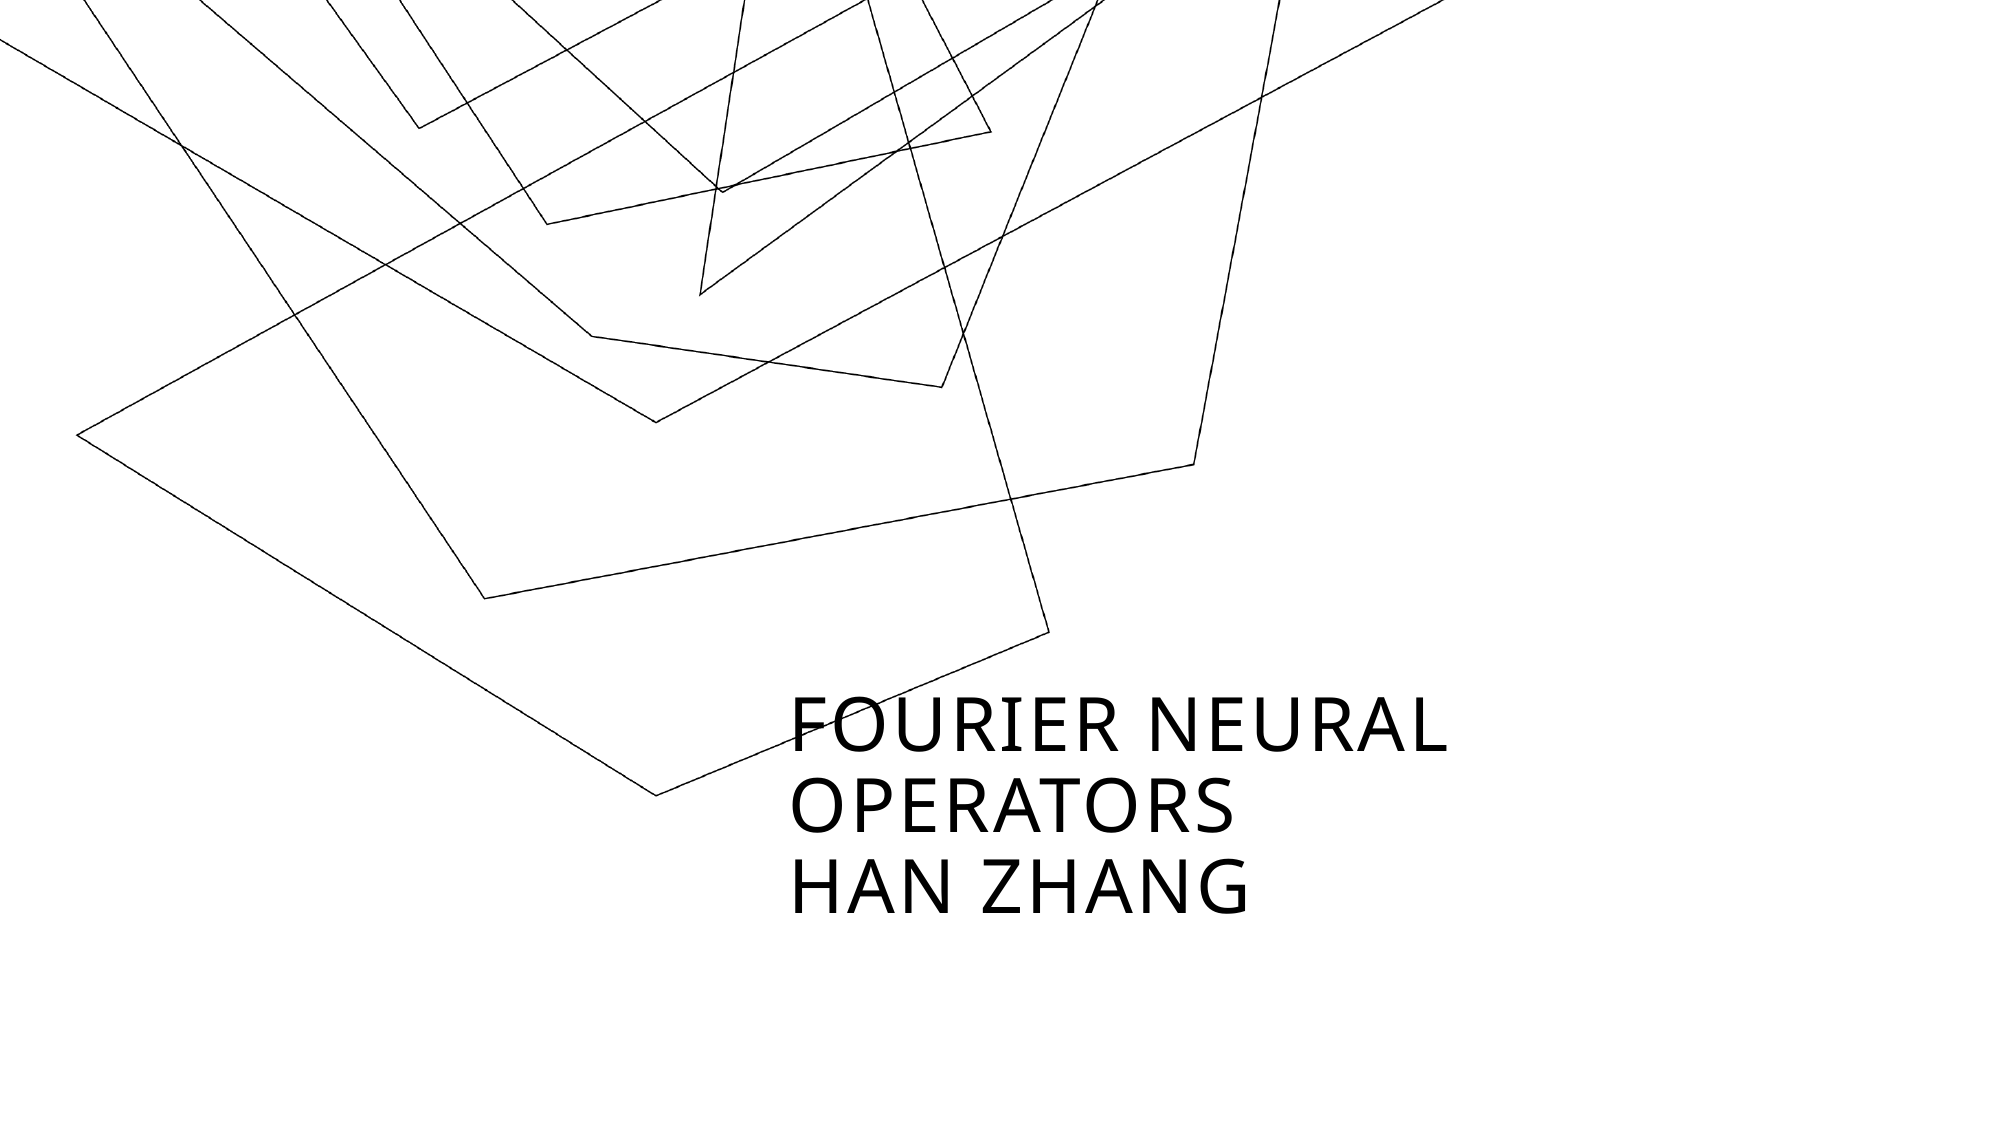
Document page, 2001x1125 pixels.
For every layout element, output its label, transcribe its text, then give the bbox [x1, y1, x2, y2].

picture [0, 0, 1557, 830]
title Fourier Neural Operators Han Zhang [773, 546, 1868, 1072]
